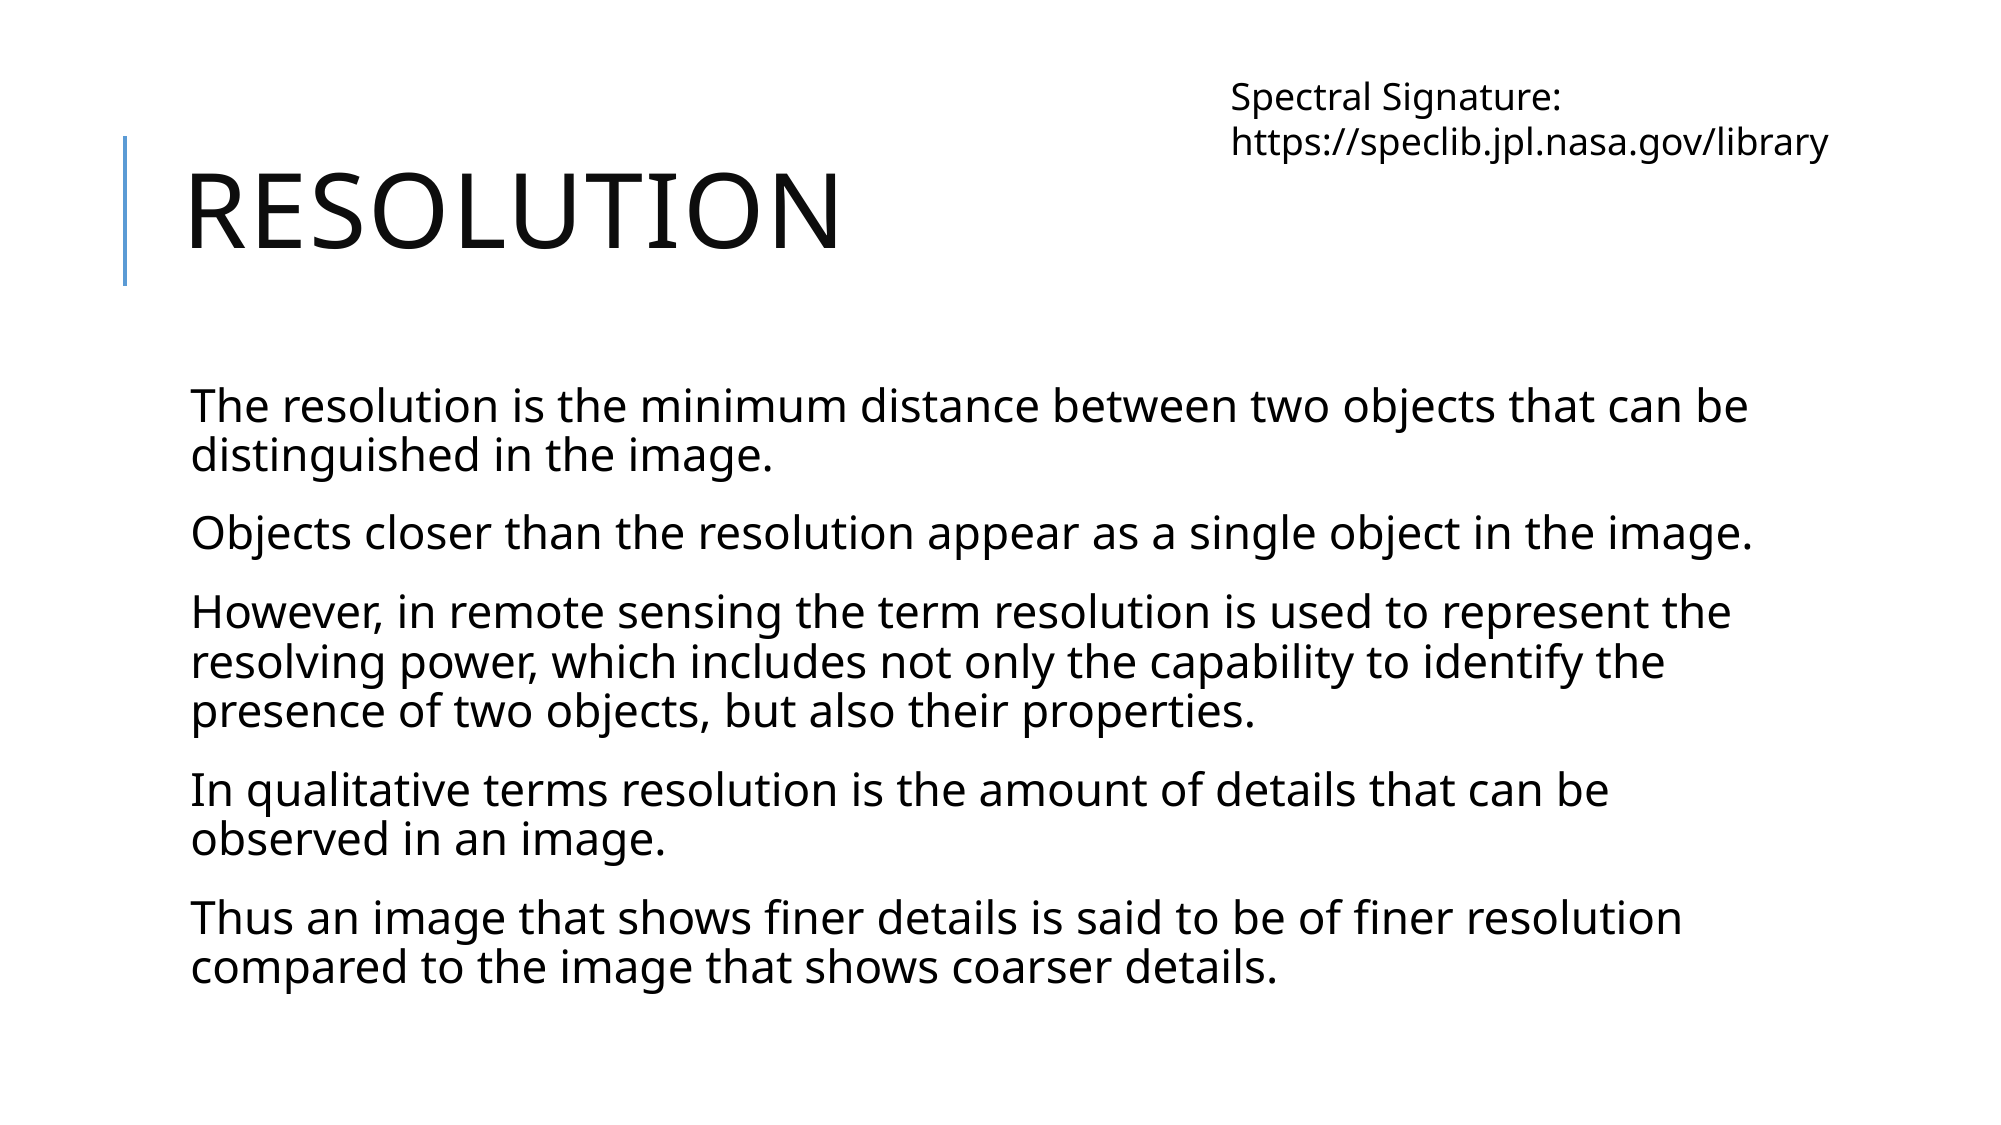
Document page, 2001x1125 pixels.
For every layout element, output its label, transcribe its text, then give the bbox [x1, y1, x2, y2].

list The resolution is the minimum distance between two objects that can be distinguished in the image. Objects closer than the resolution appear as a single object in the image. However, in remote sensing the term resolution is used to represent the resolving power, which includes not only the capability to identify the presence of two objects, but also their properties. In qualitative terms resolution is the amount of details that can be observed in an image. Thus an image that shows finer details is said to be of finer resolution compared to the image that shows coarser details. [168, 375, 1763, 1035]
text_box Spectral Signature: https://speclib.jpl.nasa.gov/library [1215, 65, 1845, 171]
title Resolution [168, 96, 1763, 342]
